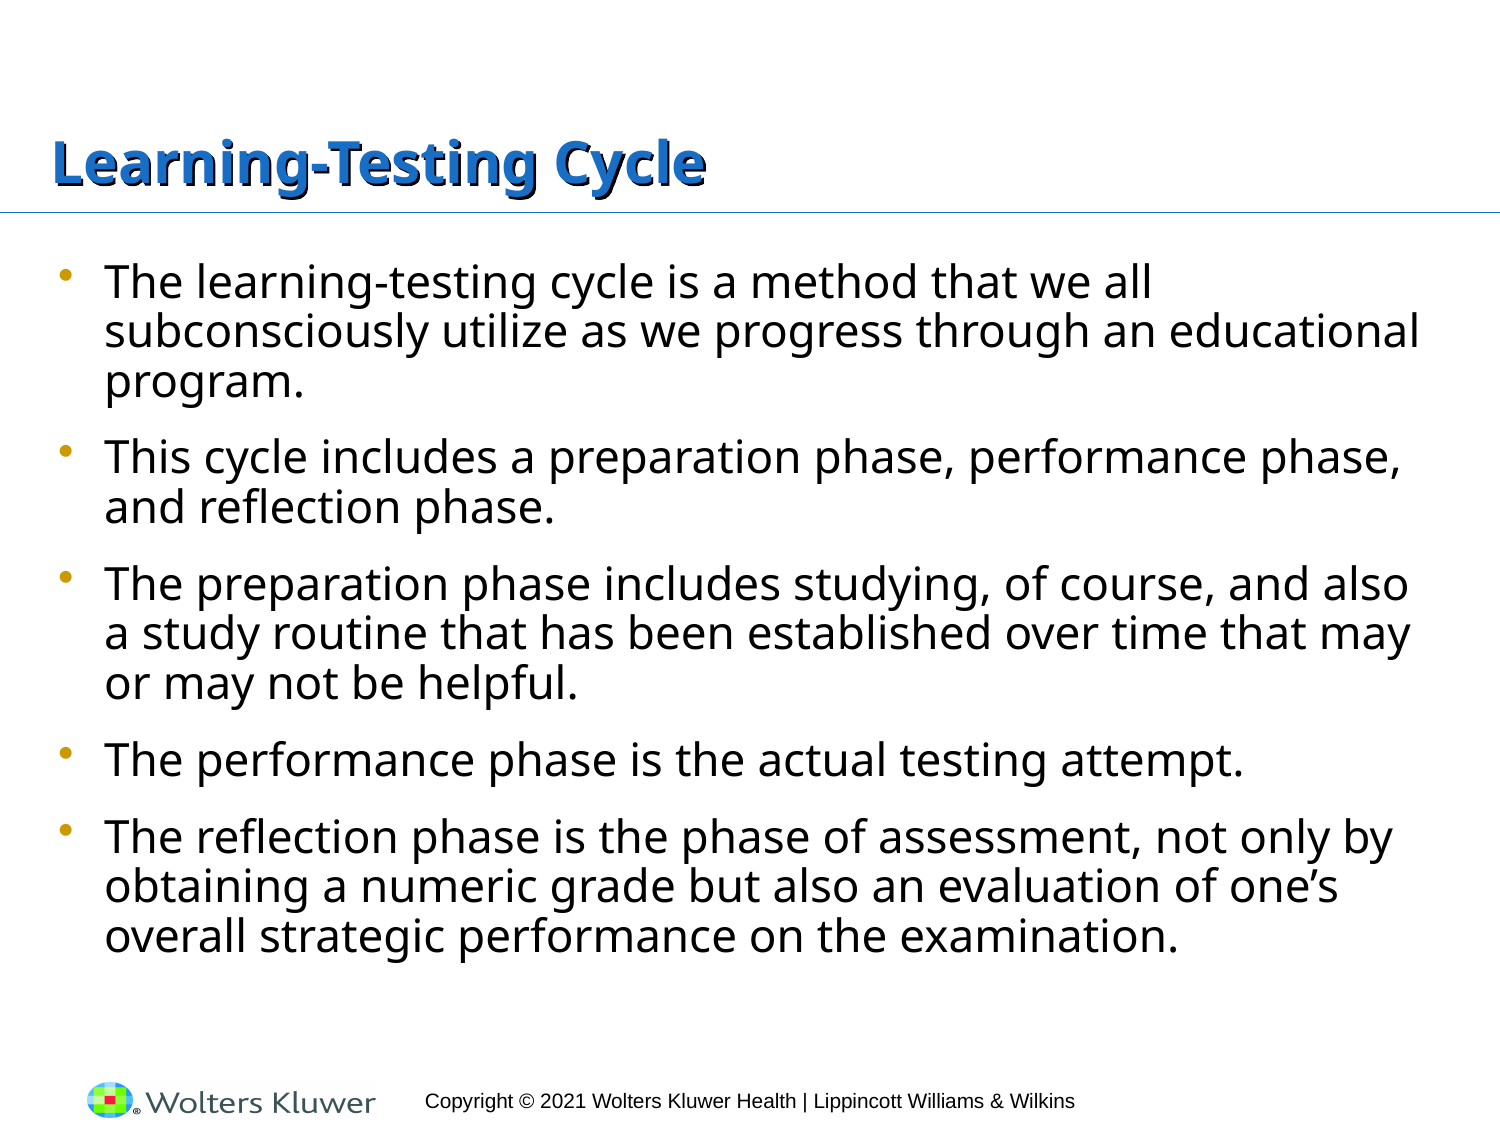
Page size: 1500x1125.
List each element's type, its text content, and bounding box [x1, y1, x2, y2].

title Learning-Testing Cycle [50, 132, 1468, 197]
list The learning-testing cycle is a method that we all subconsciously utilize as we progress through an educational program. This cycle includes a preparation phase, performance phase, and reflection phase. The preparation phase includes studying, of course, and also a study routine that has been established over time that may or may not be helpful. The performance phase is the actual testing attempt. The reflection phase is the phase of assessment, not only by obtaining a numeric grade but also an evaluation of one’s overall strategic performance on the examination. [42, 250, 1457, 1033]
picture [87, 1082, 376, 1118]
